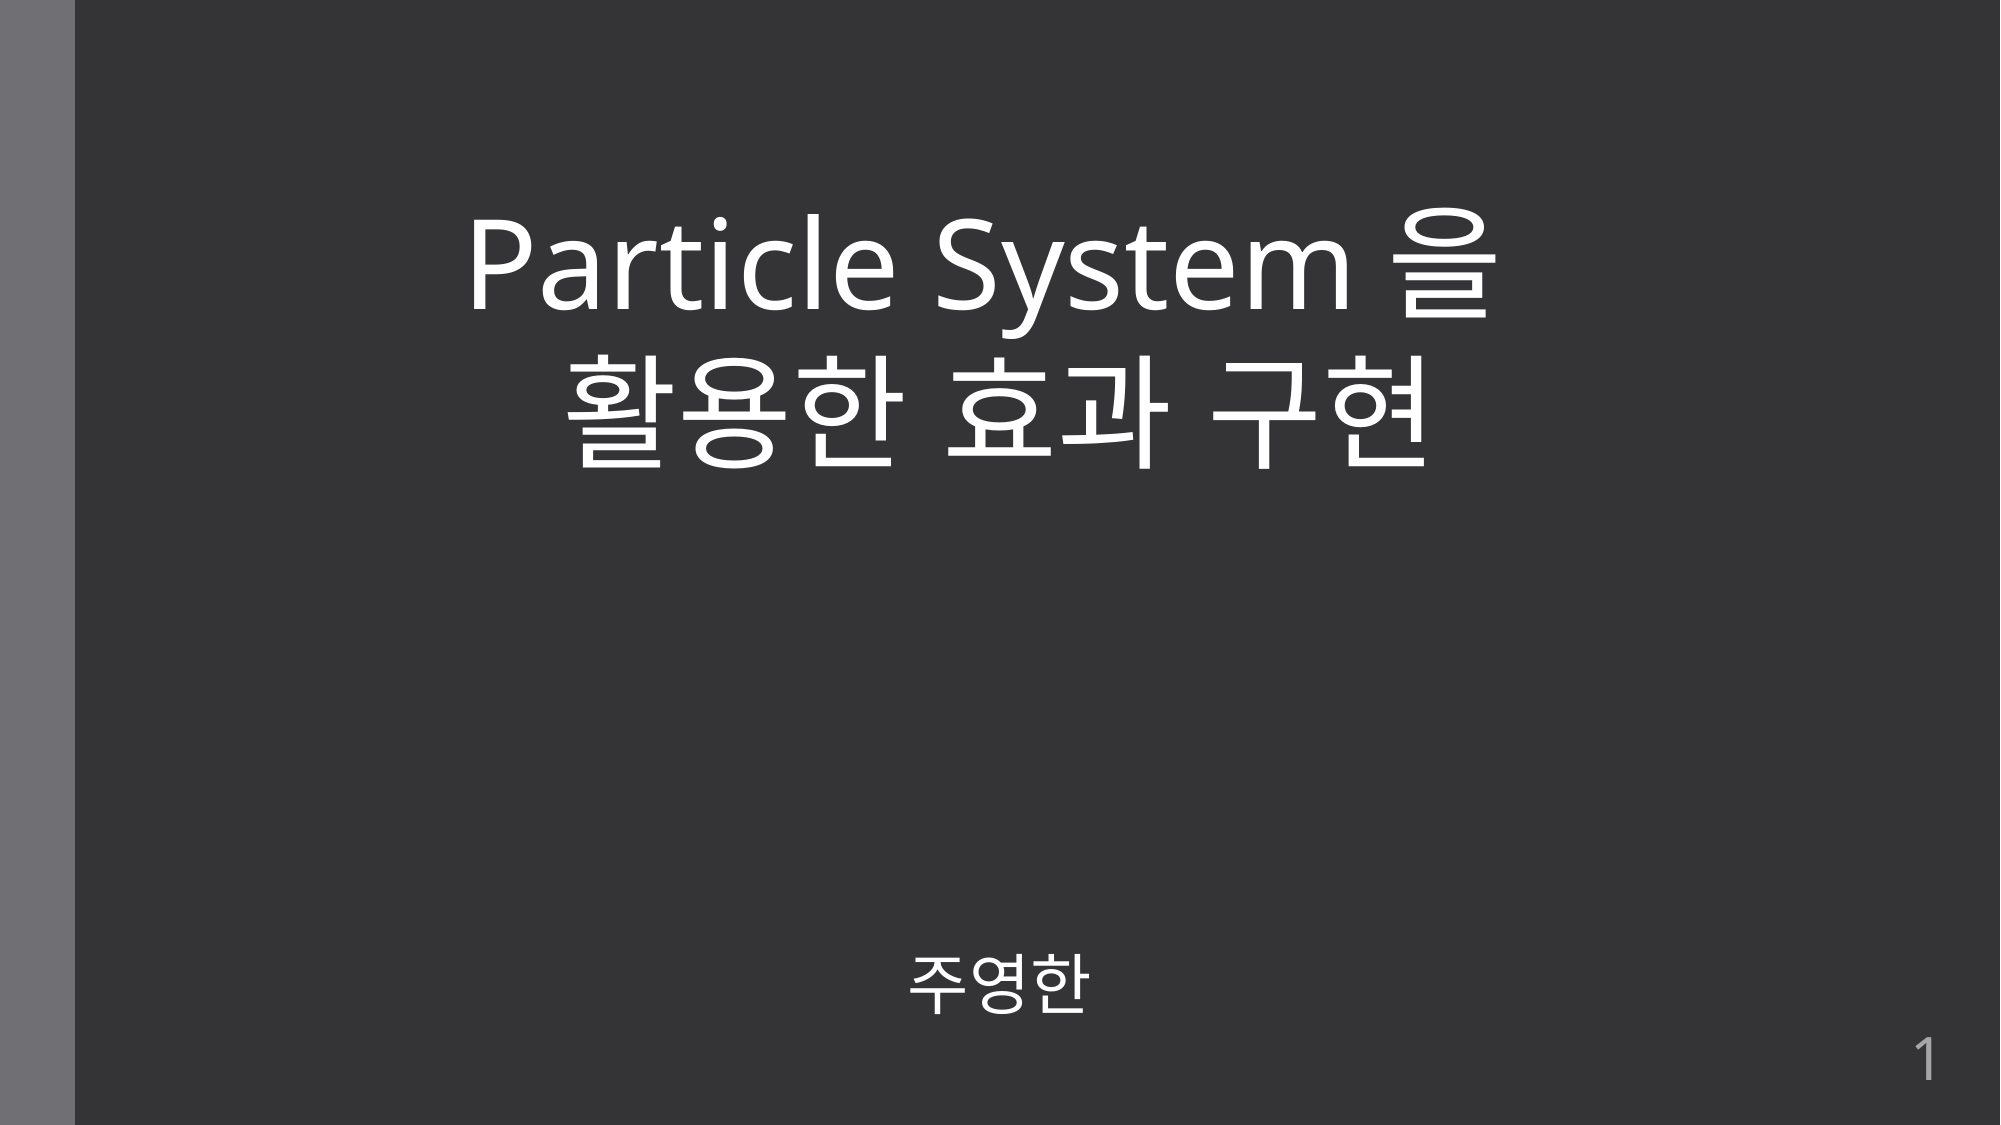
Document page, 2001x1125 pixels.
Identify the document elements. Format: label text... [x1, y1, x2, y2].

text_box 주영한 [764, 935, 1235, 1030]
text_box Particle System을 활용한 효과 구현 [157, 177, 1843, 493]
slide_number 1 [1852, 1012, 2000, 1110]
